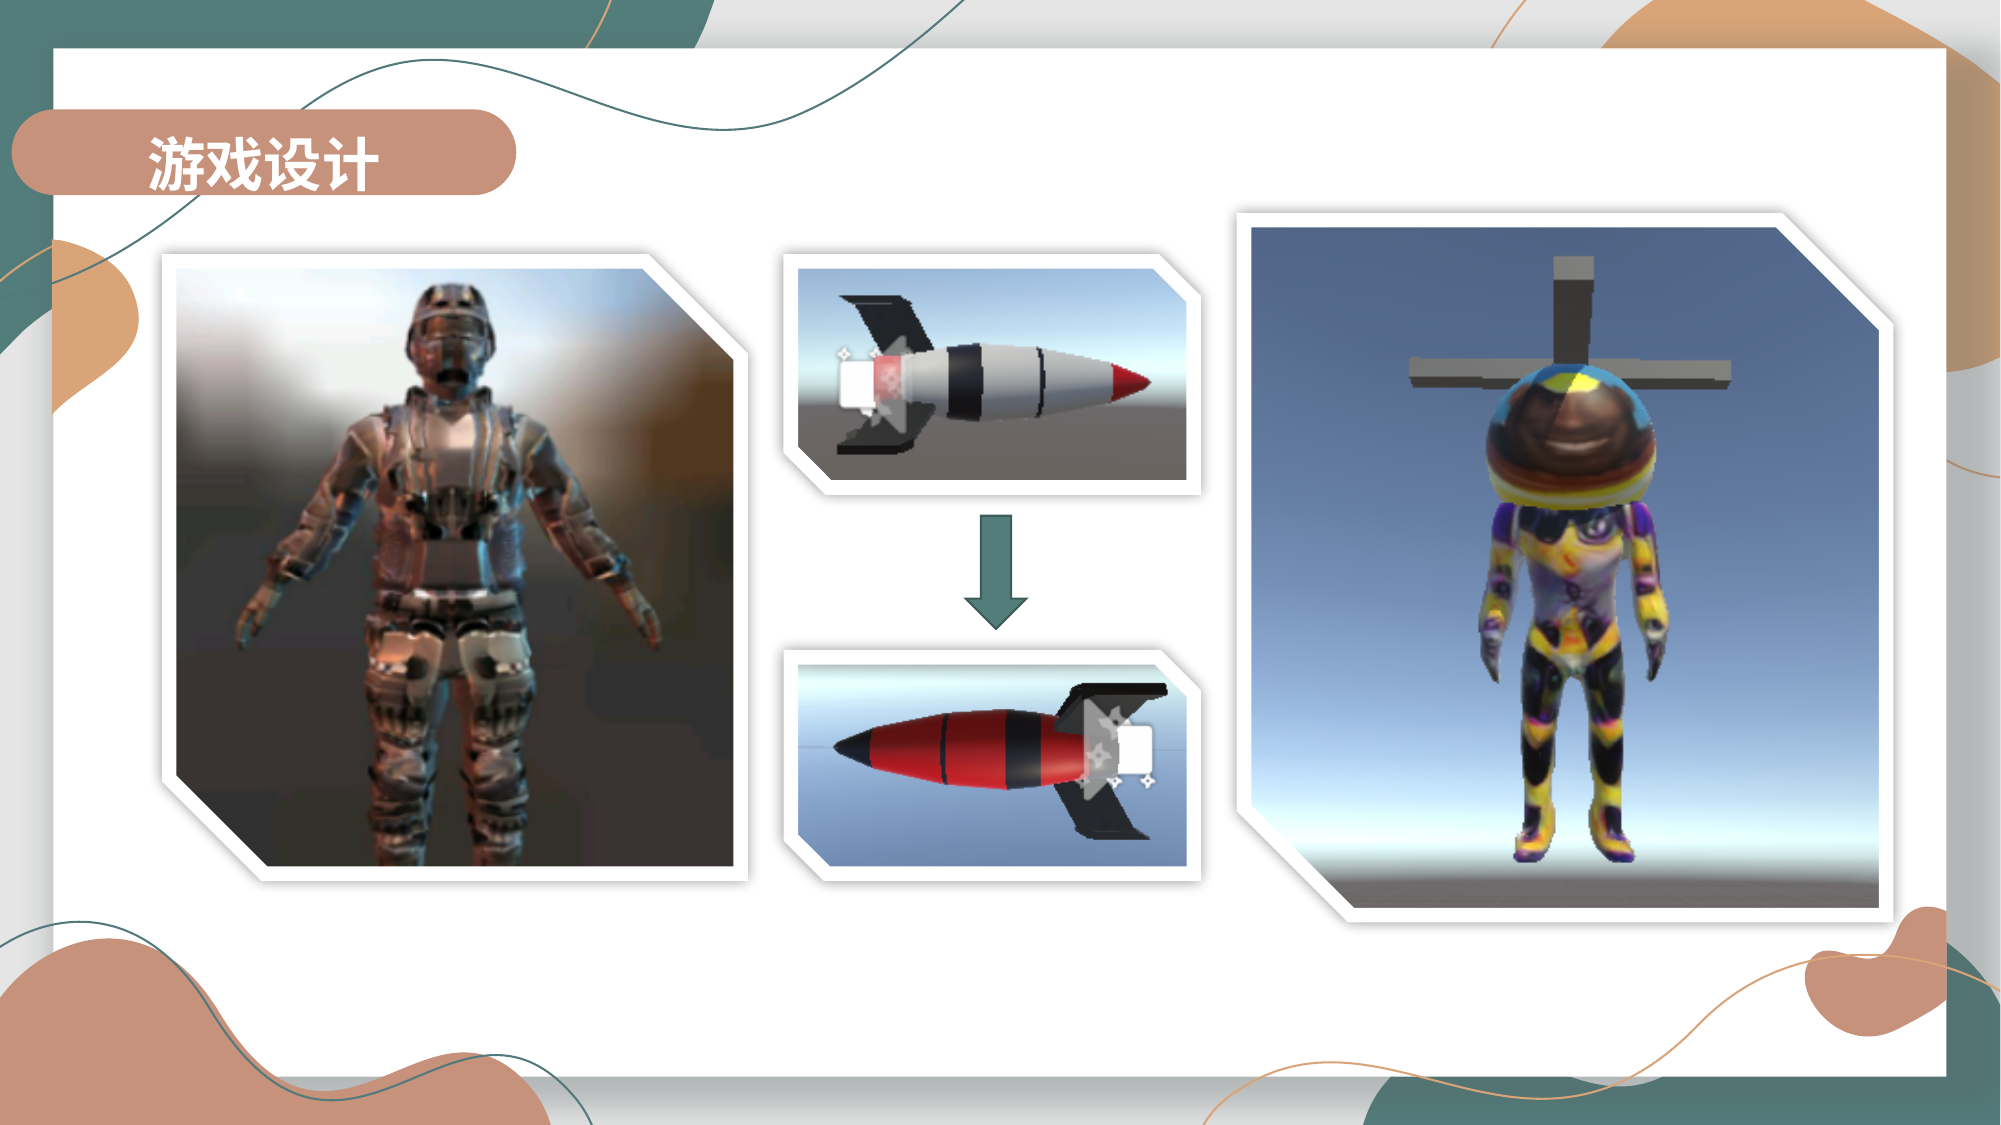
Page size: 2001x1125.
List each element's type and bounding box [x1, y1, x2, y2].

picture [169, 261, 741, 874]
picture [790, 261, 1194, 488]
picture [1243, 220, 1887, 916]
picture [790, 657, 1194, 874]
text_box [963, 514, 1029, 631]
text_box [11, 106, 517, 207]
